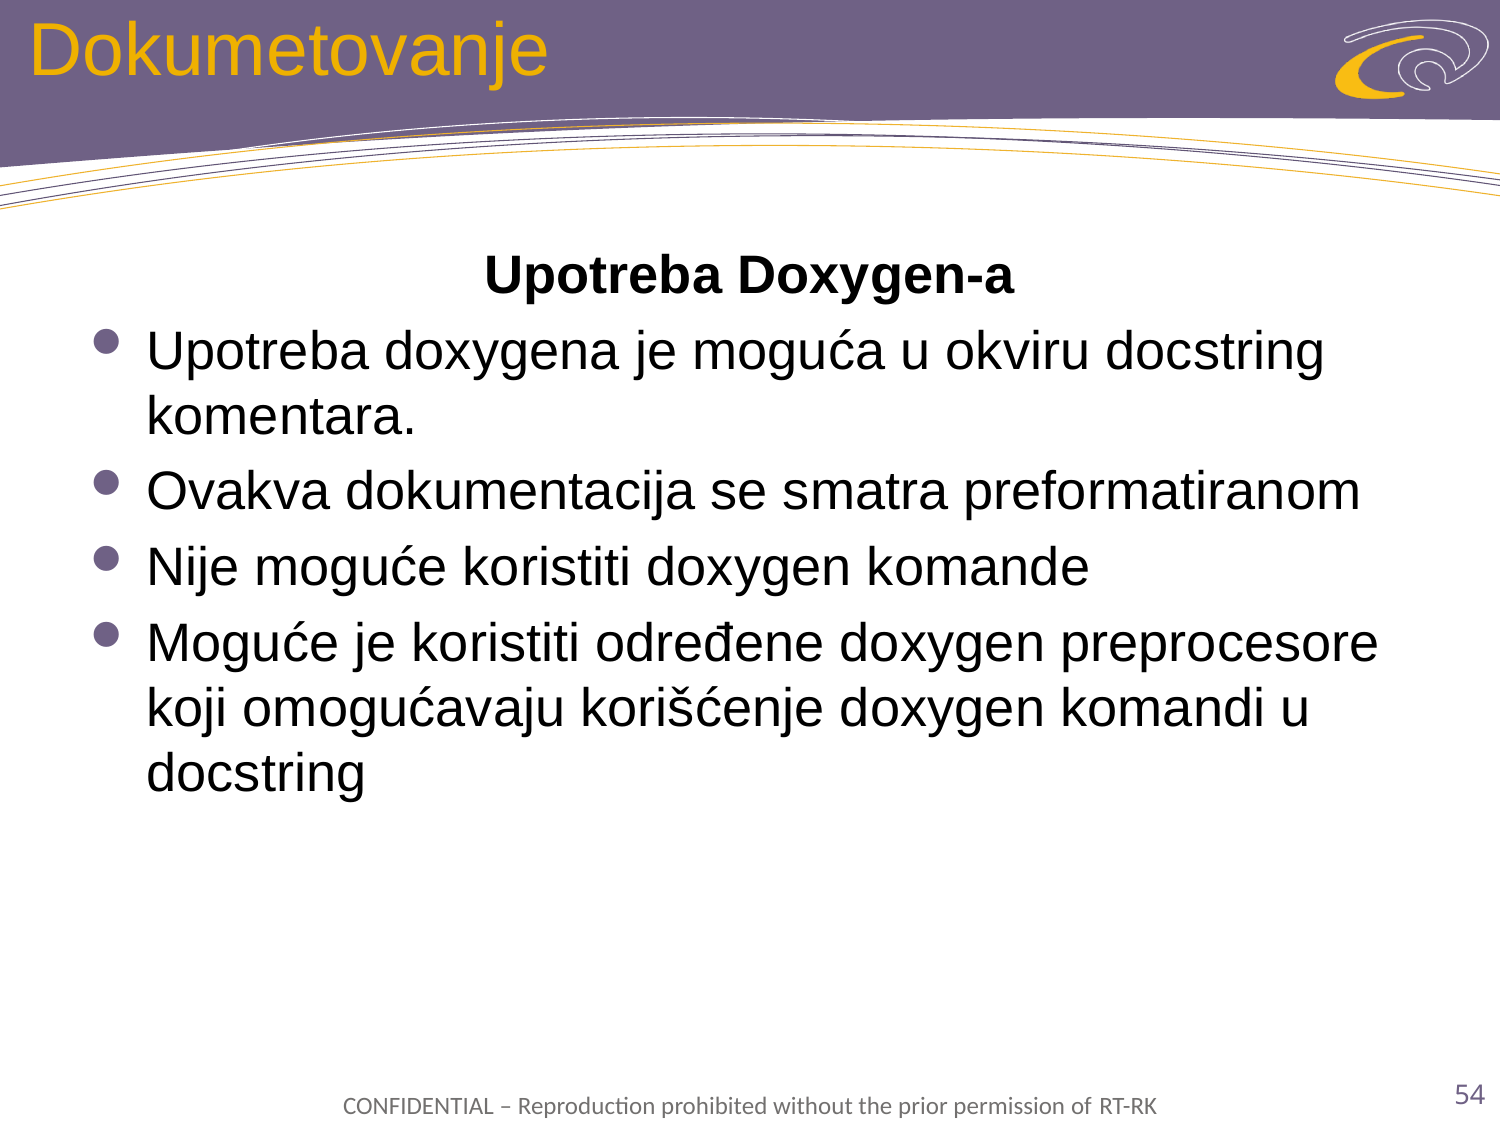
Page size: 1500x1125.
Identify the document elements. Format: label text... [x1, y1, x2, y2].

list Upotreba Doxygen-a Upotreba doxygena je moguća u okviru docstring komentara. Ovakva dokumentacija se smatra preformatiranom Nije moguće koristiti doxygen komande Moguće je koristiti određene doxygen preprocesore koji omogućavaju korišćenje doxygen komandi u docstring [74, 231, 1426, 906]
title Dokumetovanje [13, 0, 1313, 119]
picture [1322, 0, 1500, 102]
